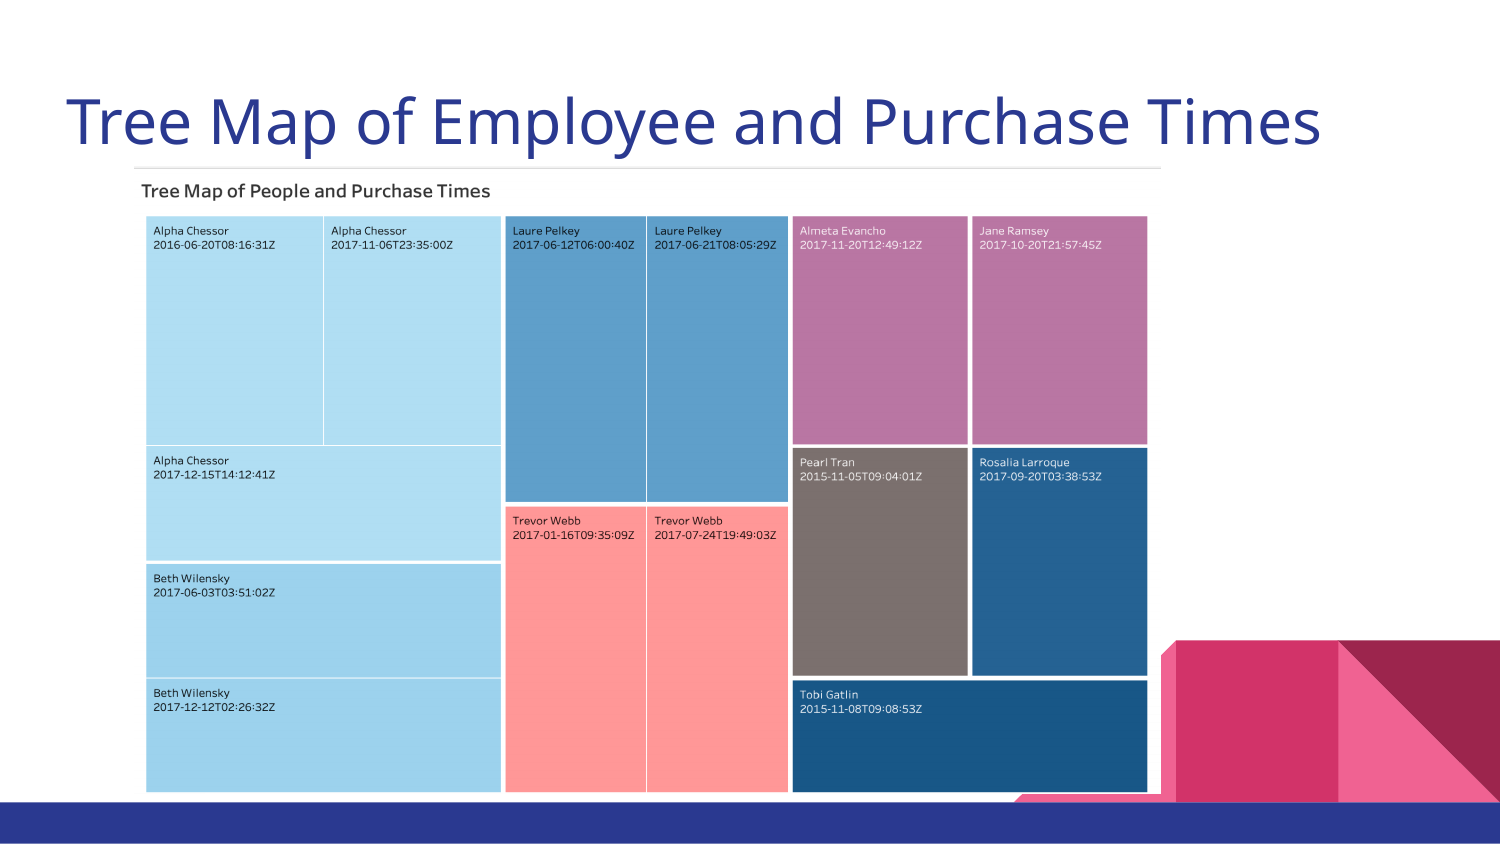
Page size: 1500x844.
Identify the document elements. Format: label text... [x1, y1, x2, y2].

title Tree Map of Employee and Purchase Times [51, 67, 1449, 167]
picture [133, 166, 1162, 794]
